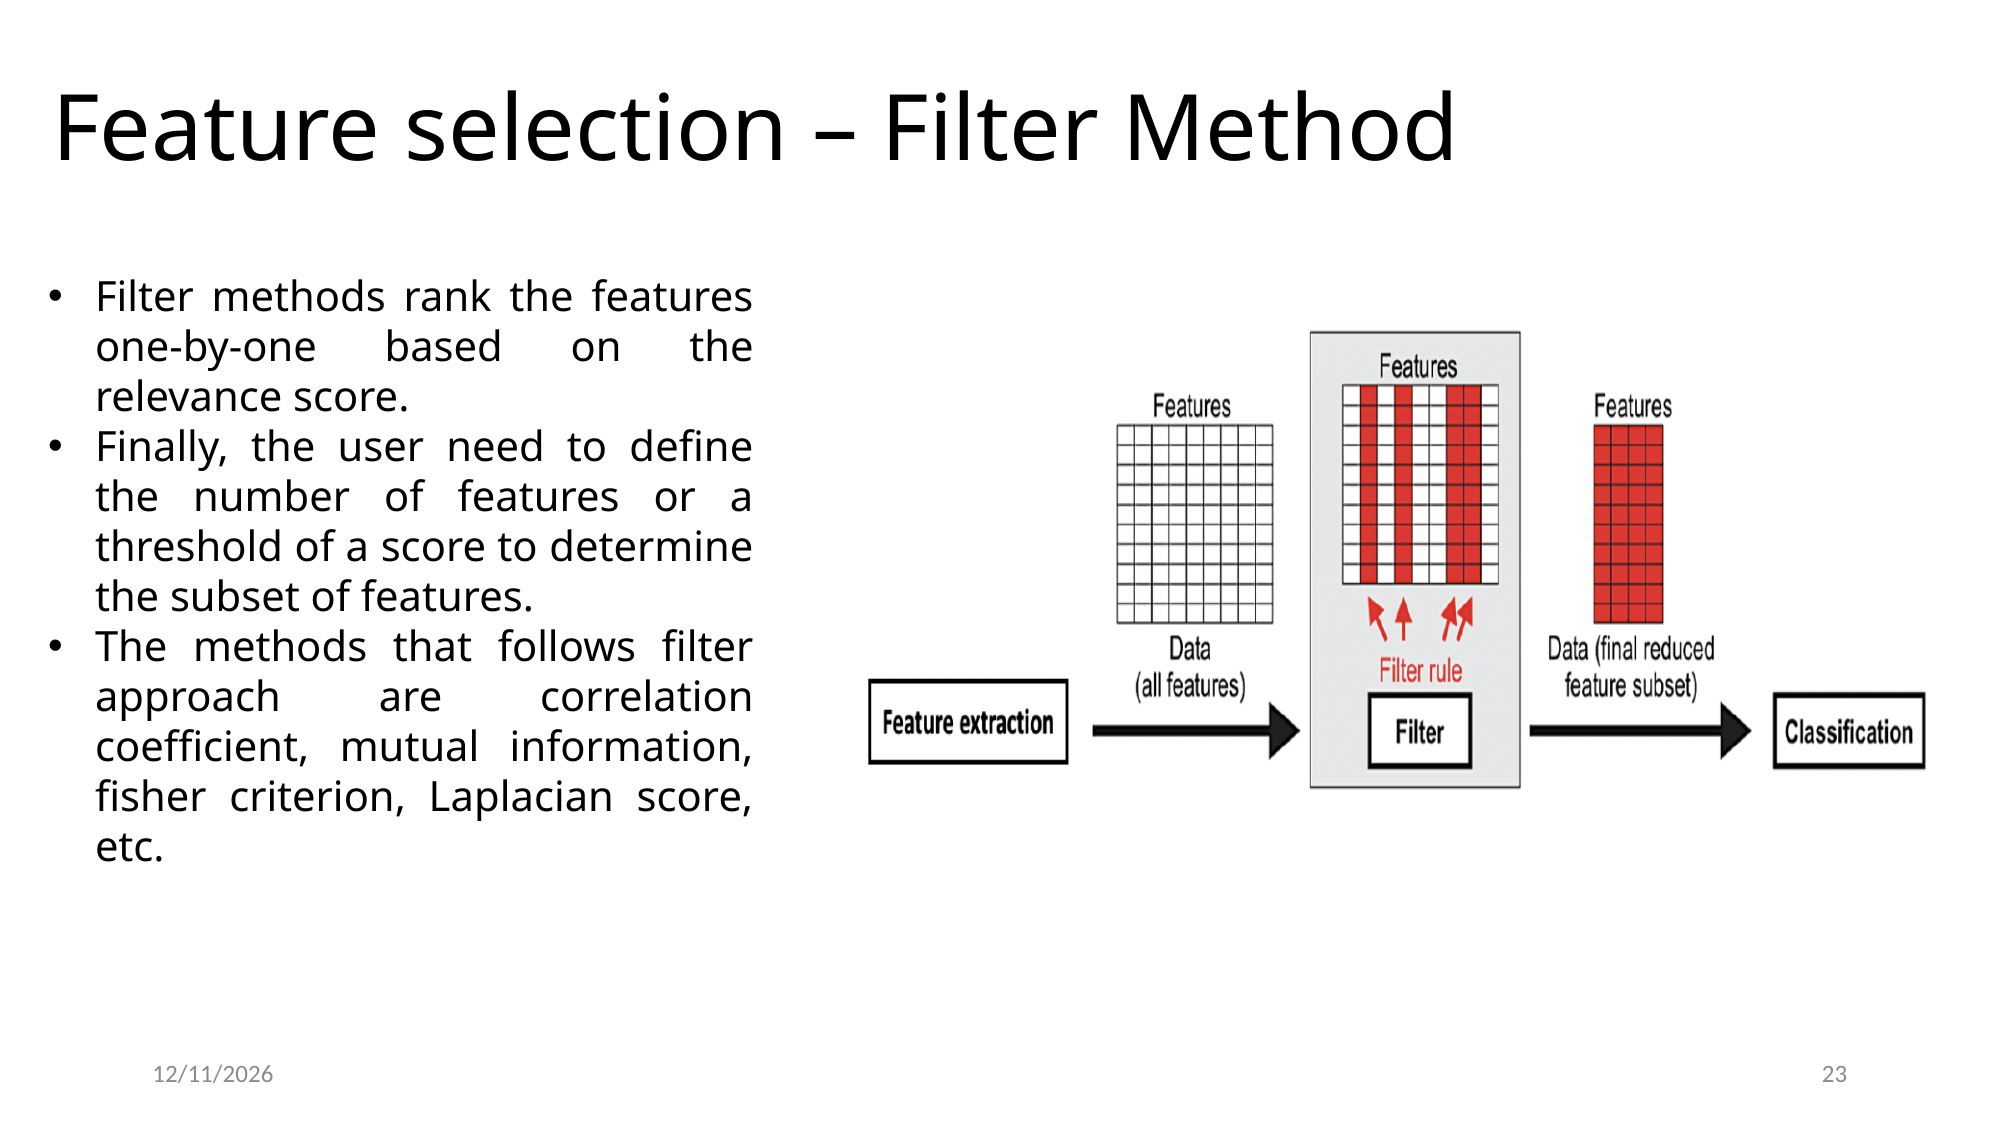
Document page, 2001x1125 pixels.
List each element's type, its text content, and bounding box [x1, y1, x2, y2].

text_box Filter methods rank the features one-by-one based on the relevance score. Finally, the user need to define the number of features or a threshold of a score to determine the subset of features. The methods that follows filter approach are correlation coefficient, mutual information, fisher criterion, Laplacian score, etc. [33, 262, 769, 878]
picture [794, 239, 2000, 841]
slide_number 23 [1412, 1042, 1863, 1103]
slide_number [137, 1042, 588, 1103]
title Feature selection – Filter Method [37, 22, 1763, 240]
